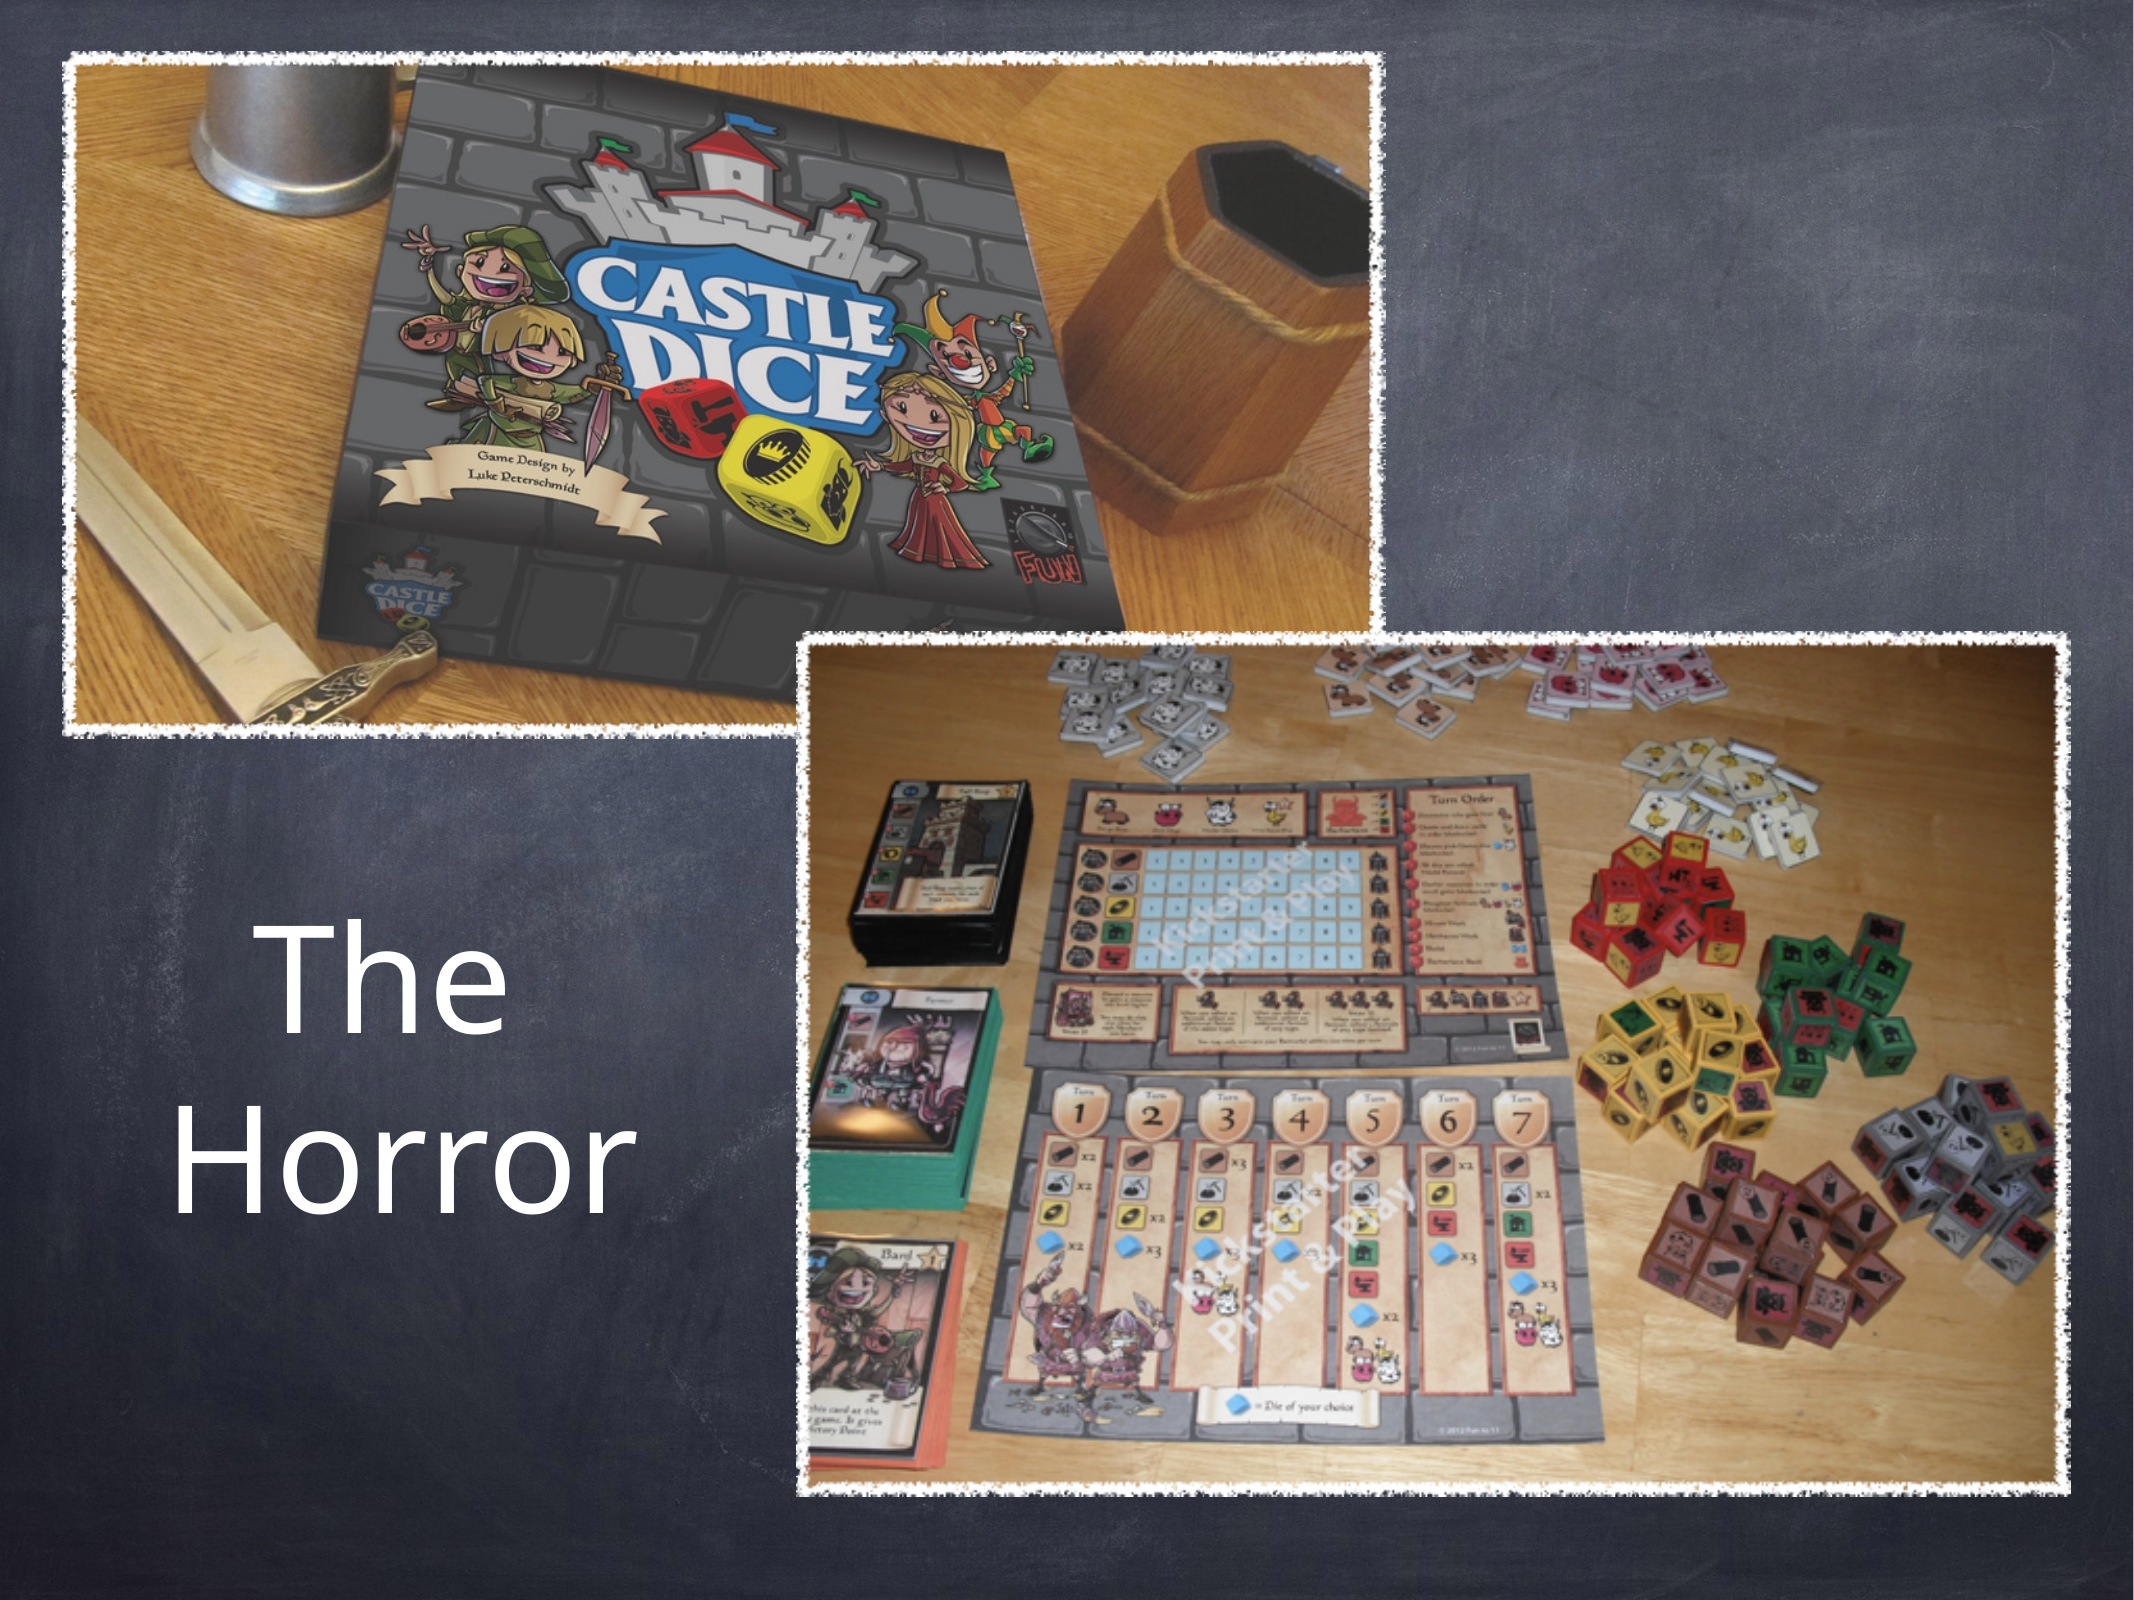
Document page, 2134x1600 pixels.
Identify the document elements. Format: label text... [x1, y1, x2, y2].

title The Horror [96, 859, 709, 1269]
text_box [61, 50, 1386, 739]
picture [0, 0, 2134, 1600]
